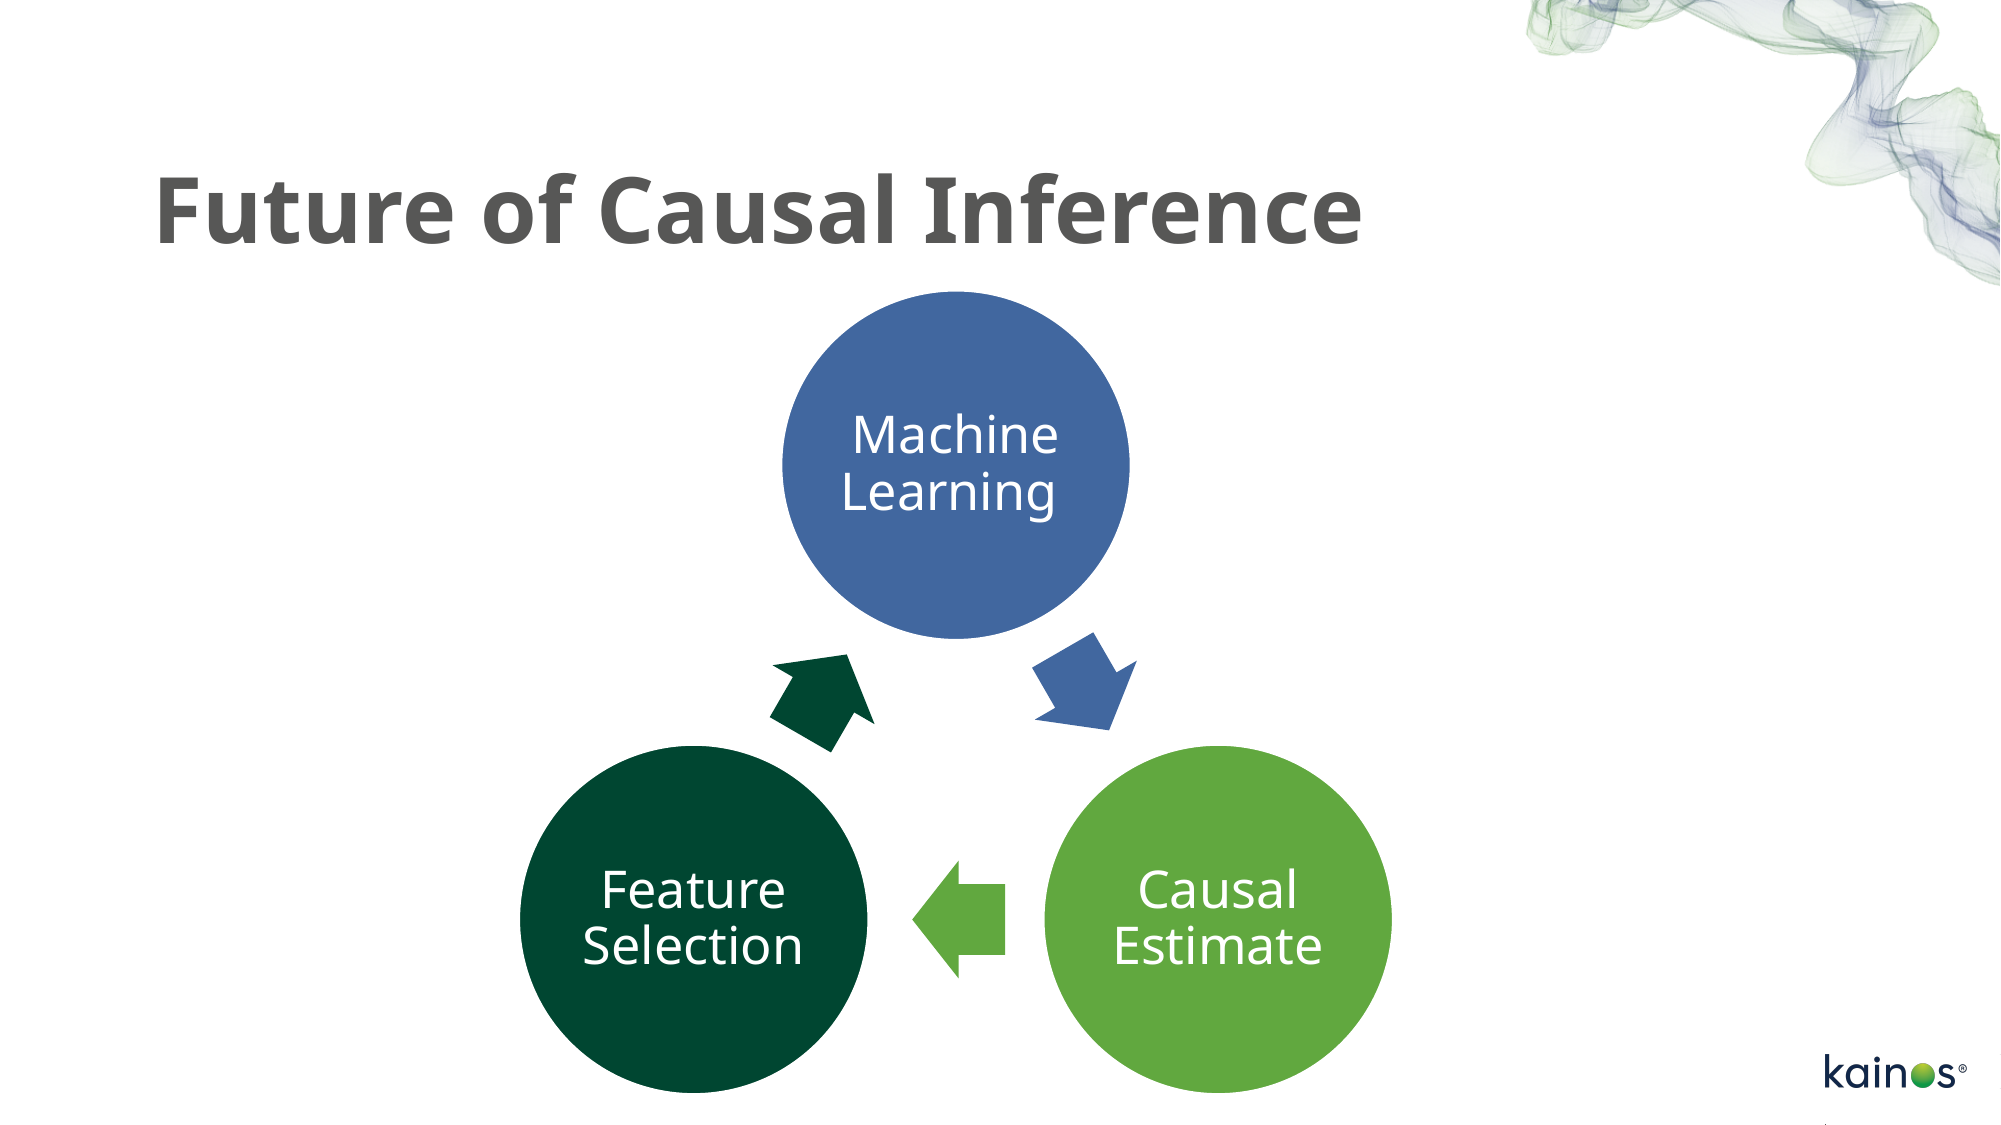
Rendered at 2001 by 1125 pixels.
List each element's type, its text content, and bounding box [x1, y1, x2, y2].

picture [1512, 0, 2000, 305]
picture [1825, 1054, 1967, 1088]
title Future of Causal Inference [137, 98, 1863, 316]
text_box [204, 290, 1707, 1095]
